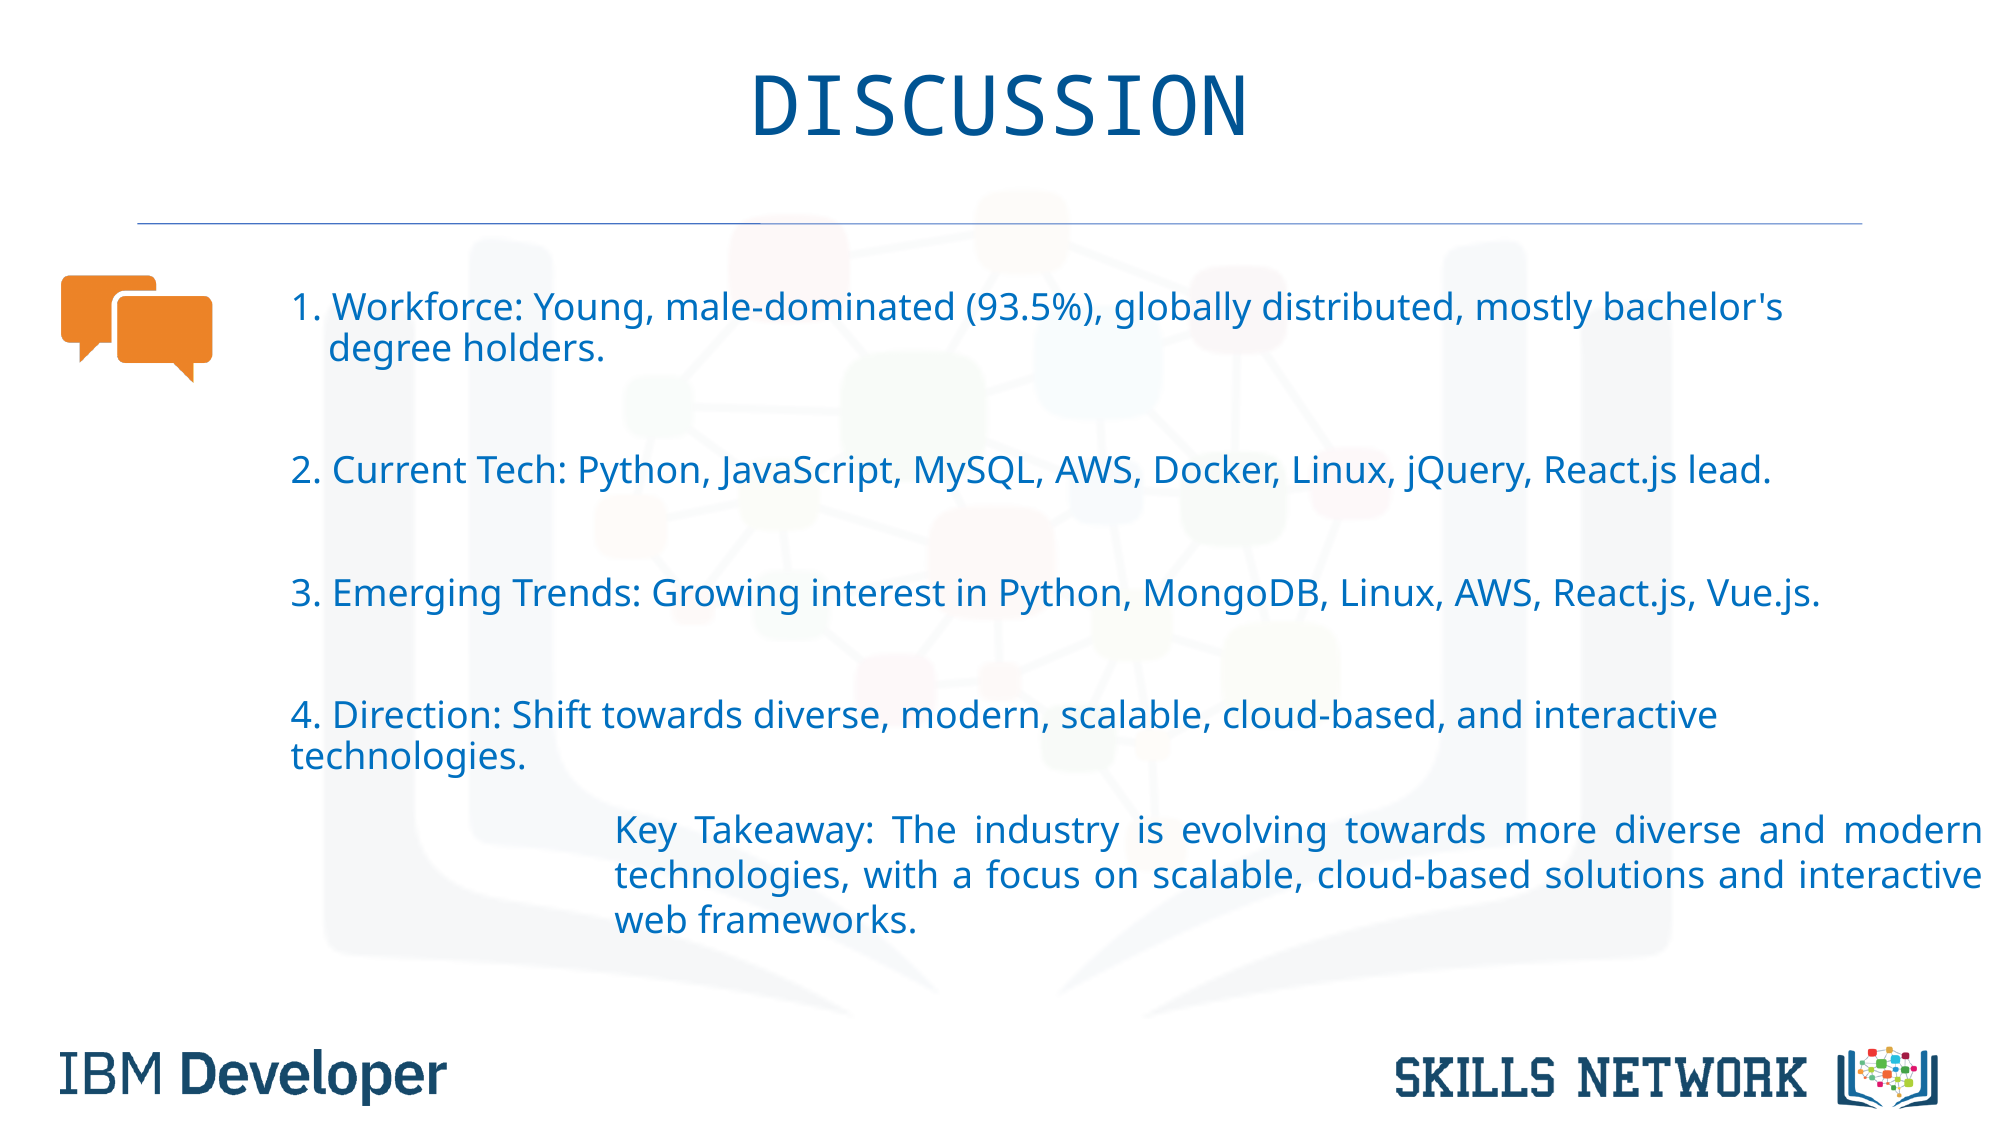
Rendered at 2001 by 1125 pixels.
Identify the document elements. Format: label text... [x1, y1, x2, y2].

picture [55, 1045, 459, 1108]
picture [1390, 1045, 1945, 1111]
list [46, 239, 226, 419]
text_box Key Takeaway: The industry is evolving towards more diverse and modern technologies, with a focus on scalable, cloud-based solutions and interactive web frameworks. [599, 798, 2000, 949]
list 1. Workforce: Young, male-dominated (93.5%), globally distributed, mostly bachelor's degree holders. 2. Current Tech: Python, JavaScript, MySQL, AWS, Docker, Linux, jQuery, React.js lead. 3. Emerging Trends: Growing interest in Python, MongoDB, Linux, AWS, React.js, Vue.js. 4. Direction: Shift towards diverse, modern, scalable, cloud-based, and interactive technologies. [275, 280, 1863, 739]
title DISCUSSION [0, 0, 2000, 218]
